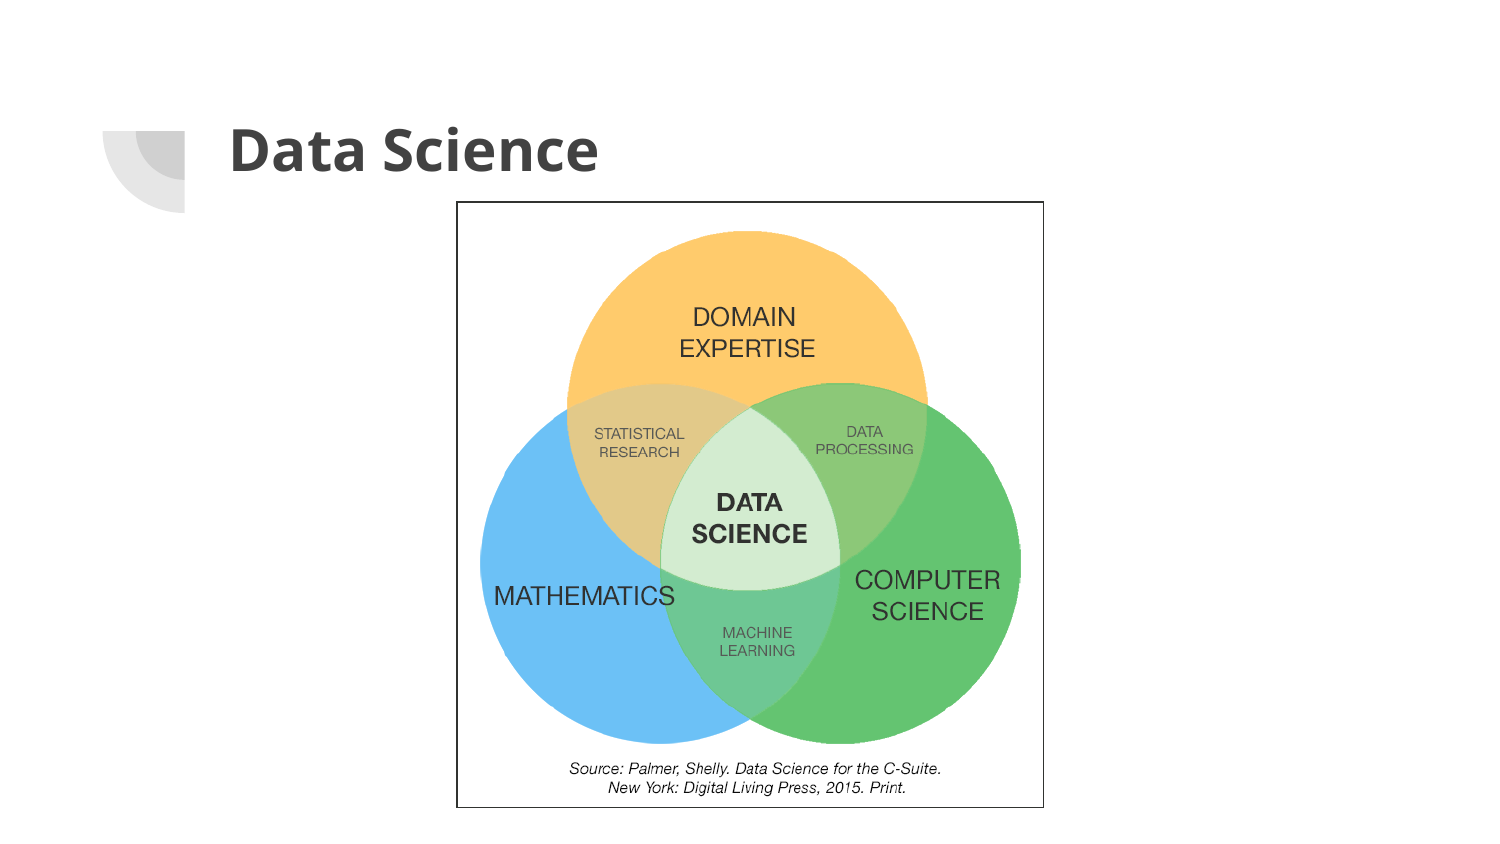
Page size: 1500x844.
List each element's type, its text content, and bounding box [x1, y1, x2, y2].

picture [456, 201, 1044, 808]
title Data Science [213, 98, 1368, 263]
